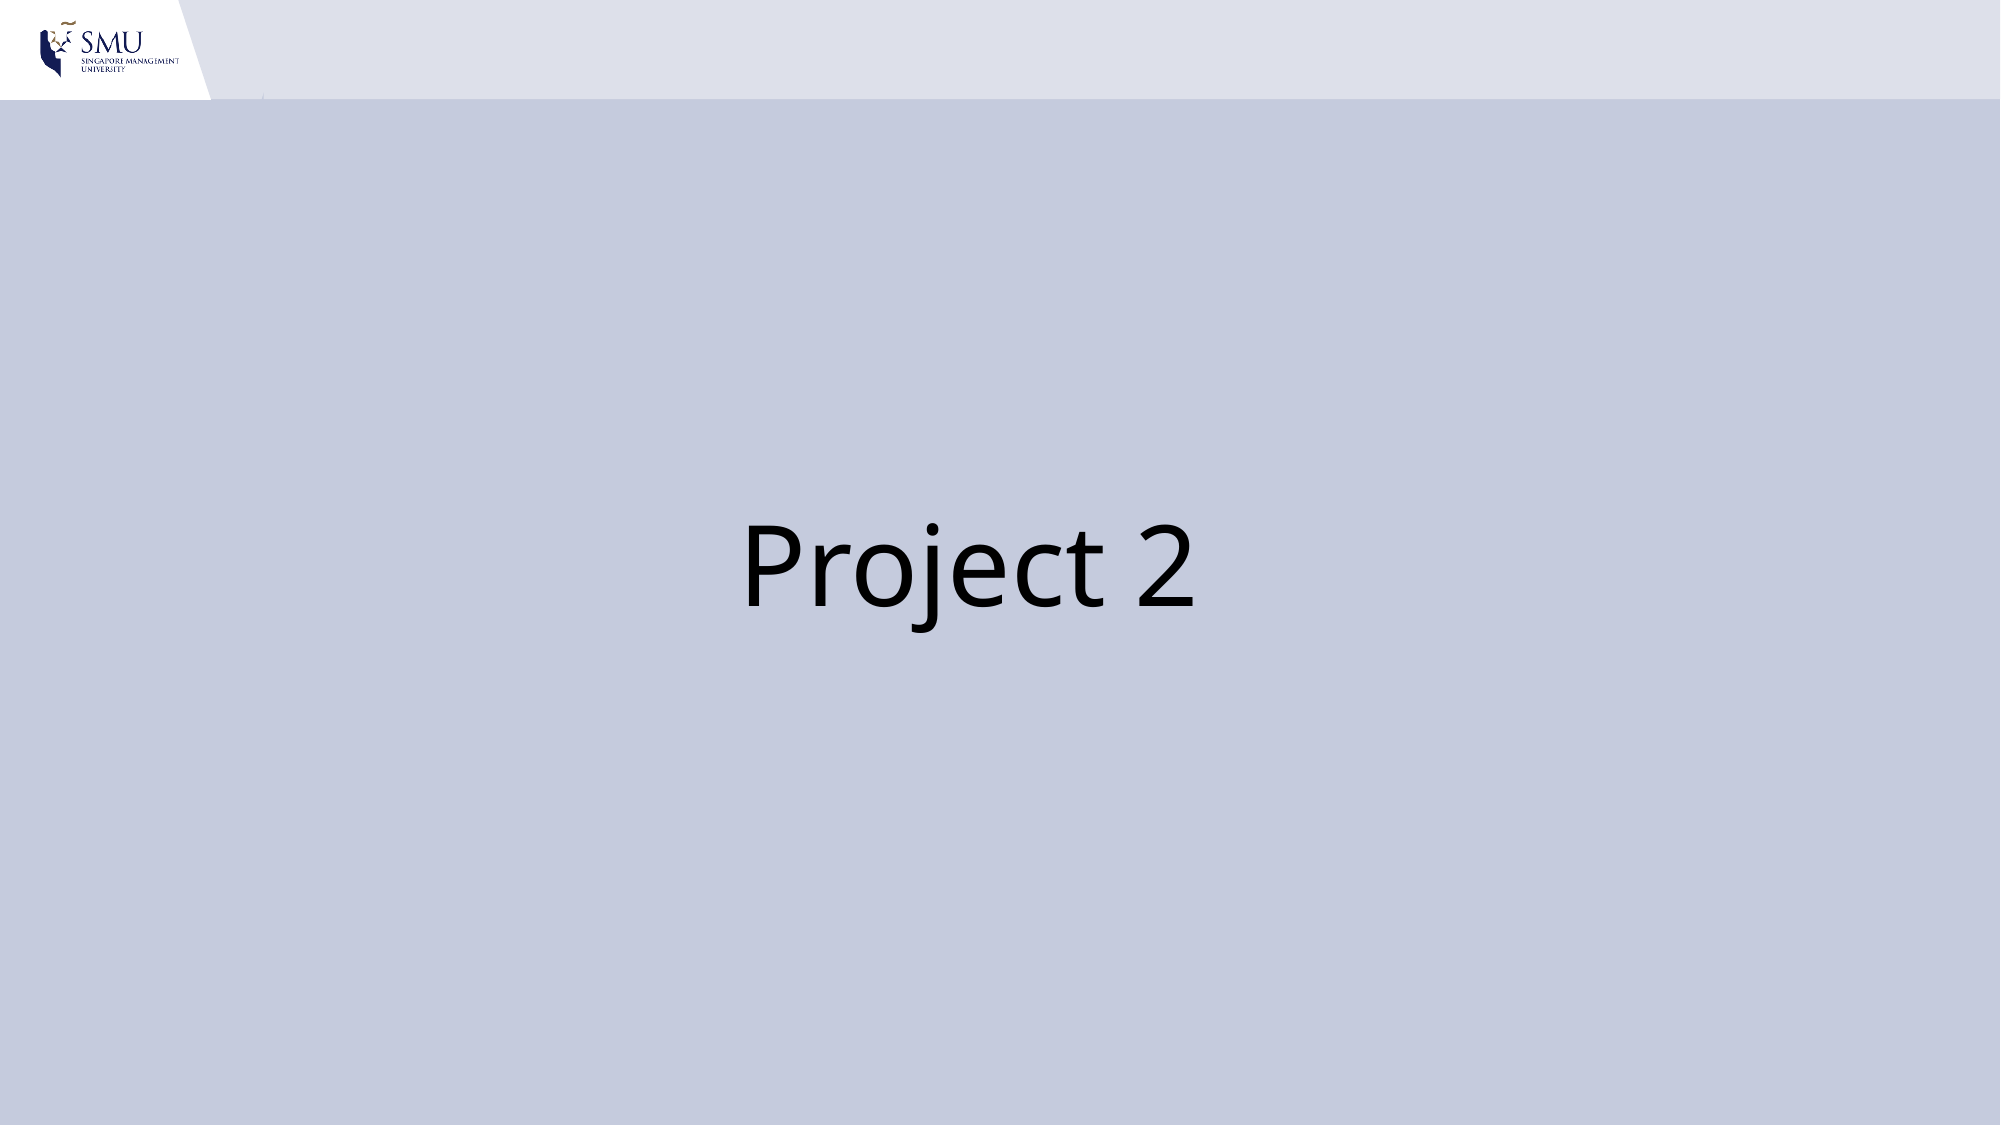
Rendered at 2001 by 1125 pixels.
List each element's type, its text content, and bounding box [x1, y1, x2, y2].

picture [0, 0, 210, 100]
text_box Project 2 [723, 486, 1214, 637]
